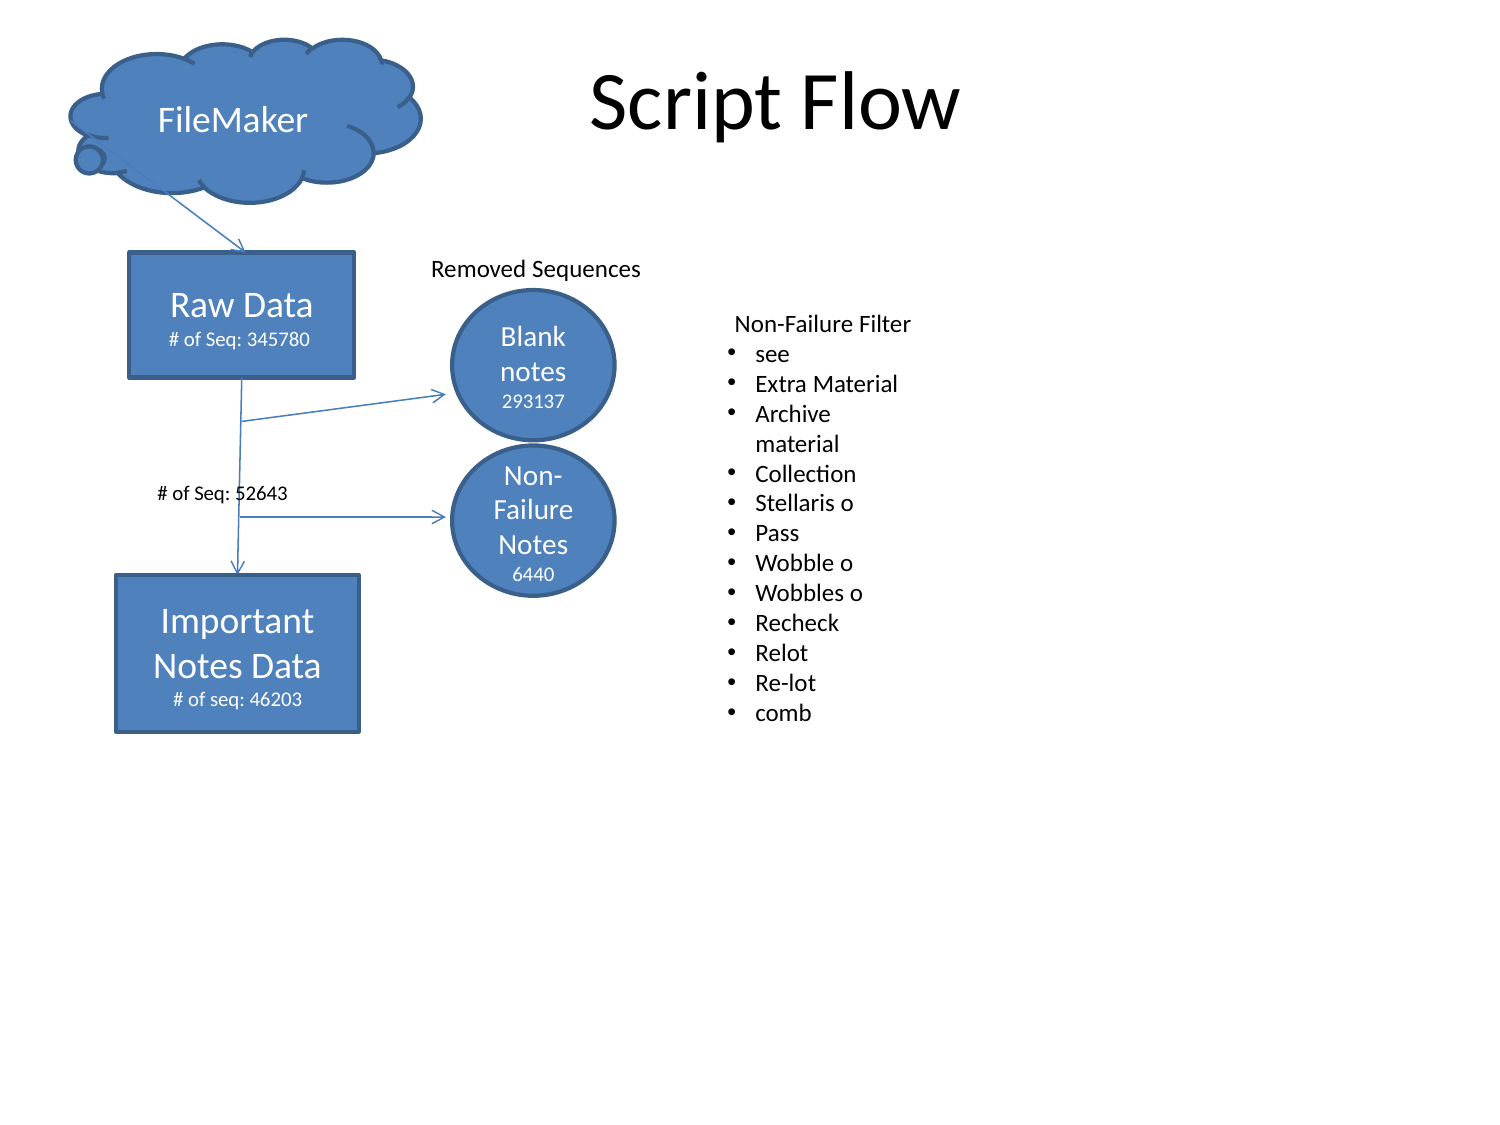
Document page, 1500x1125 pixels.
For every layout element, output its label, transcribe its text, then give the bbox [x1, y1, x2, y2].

text_box # of Seq: 52643 [142, 472, 232, 512]
text_box Blank notes 293137 [449, 290, 617, 443]
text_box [237, 377, 243, 396]
text_box Non-Failure Filter see Extra Material Archive material Collection Stellaris o Pass Wobble o Wobbles o Recheck Relot Re-lot comb [712, 299, 1125, 799]
text_box Raw Data # of Seq: 345780 [127, 250, 356, 380]
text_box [237, 425, 243, 576]
text_box Removed Sequences [416, 244, 695, 290]
text_box # of Seq: 52643 [247, 472, 349, 512]
text_box Script Flow [575, 39, 1375, 154]
text_box FileMaker [68, 37, 423, 205]
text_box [241, 394, 447, 422]
text_box Important Notes Data # of seq: 46203 [114, 573, 361, 734]
text_box Non-Failure Notes 6440 [449, 443, 617, 598]
